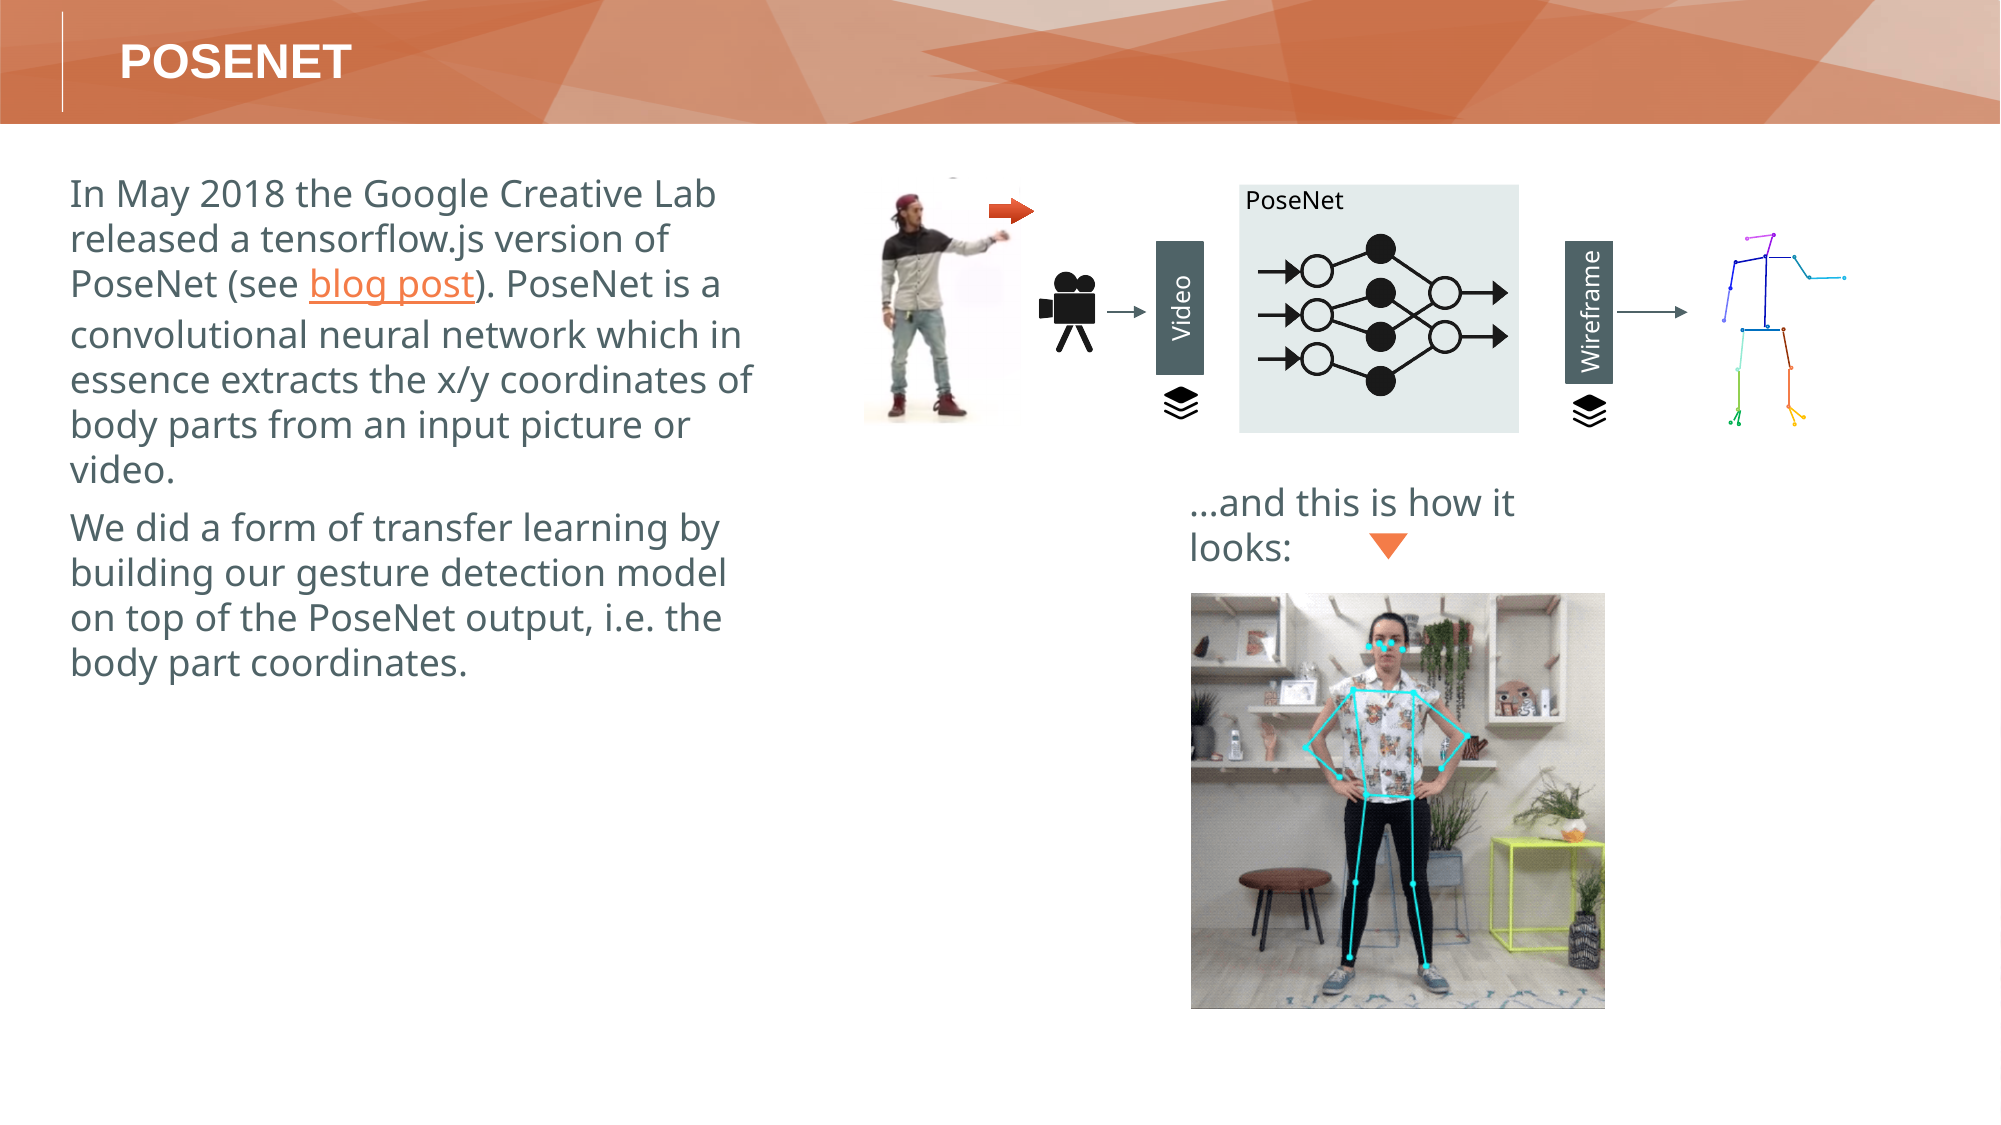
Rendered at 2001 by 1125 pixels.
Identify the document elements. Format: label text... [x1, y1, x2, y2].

text_box …and this is how it looks: [1174, 478, 1605, 535]
picture [1190, 593, 1606, 1009]
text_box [864, 170, 1883, 454]
text_box [1369, 533, 1408, 560]
title POSENET [104, 22, 1970, 101]
list In May 2018 the Google Creative Lab released a tensorflow.js version of PoseNet (see blog post). PoseNet is a convolutional neural network which in essence extracts the x/y coordinates of body parts from an input picture or video. [54, 170, 775, 469]
text_box We did a form of transfer learning by building our gesture detection model on top of the PoseNet output, i.e. the body part coordinates. [54, 503, 775, 689]
